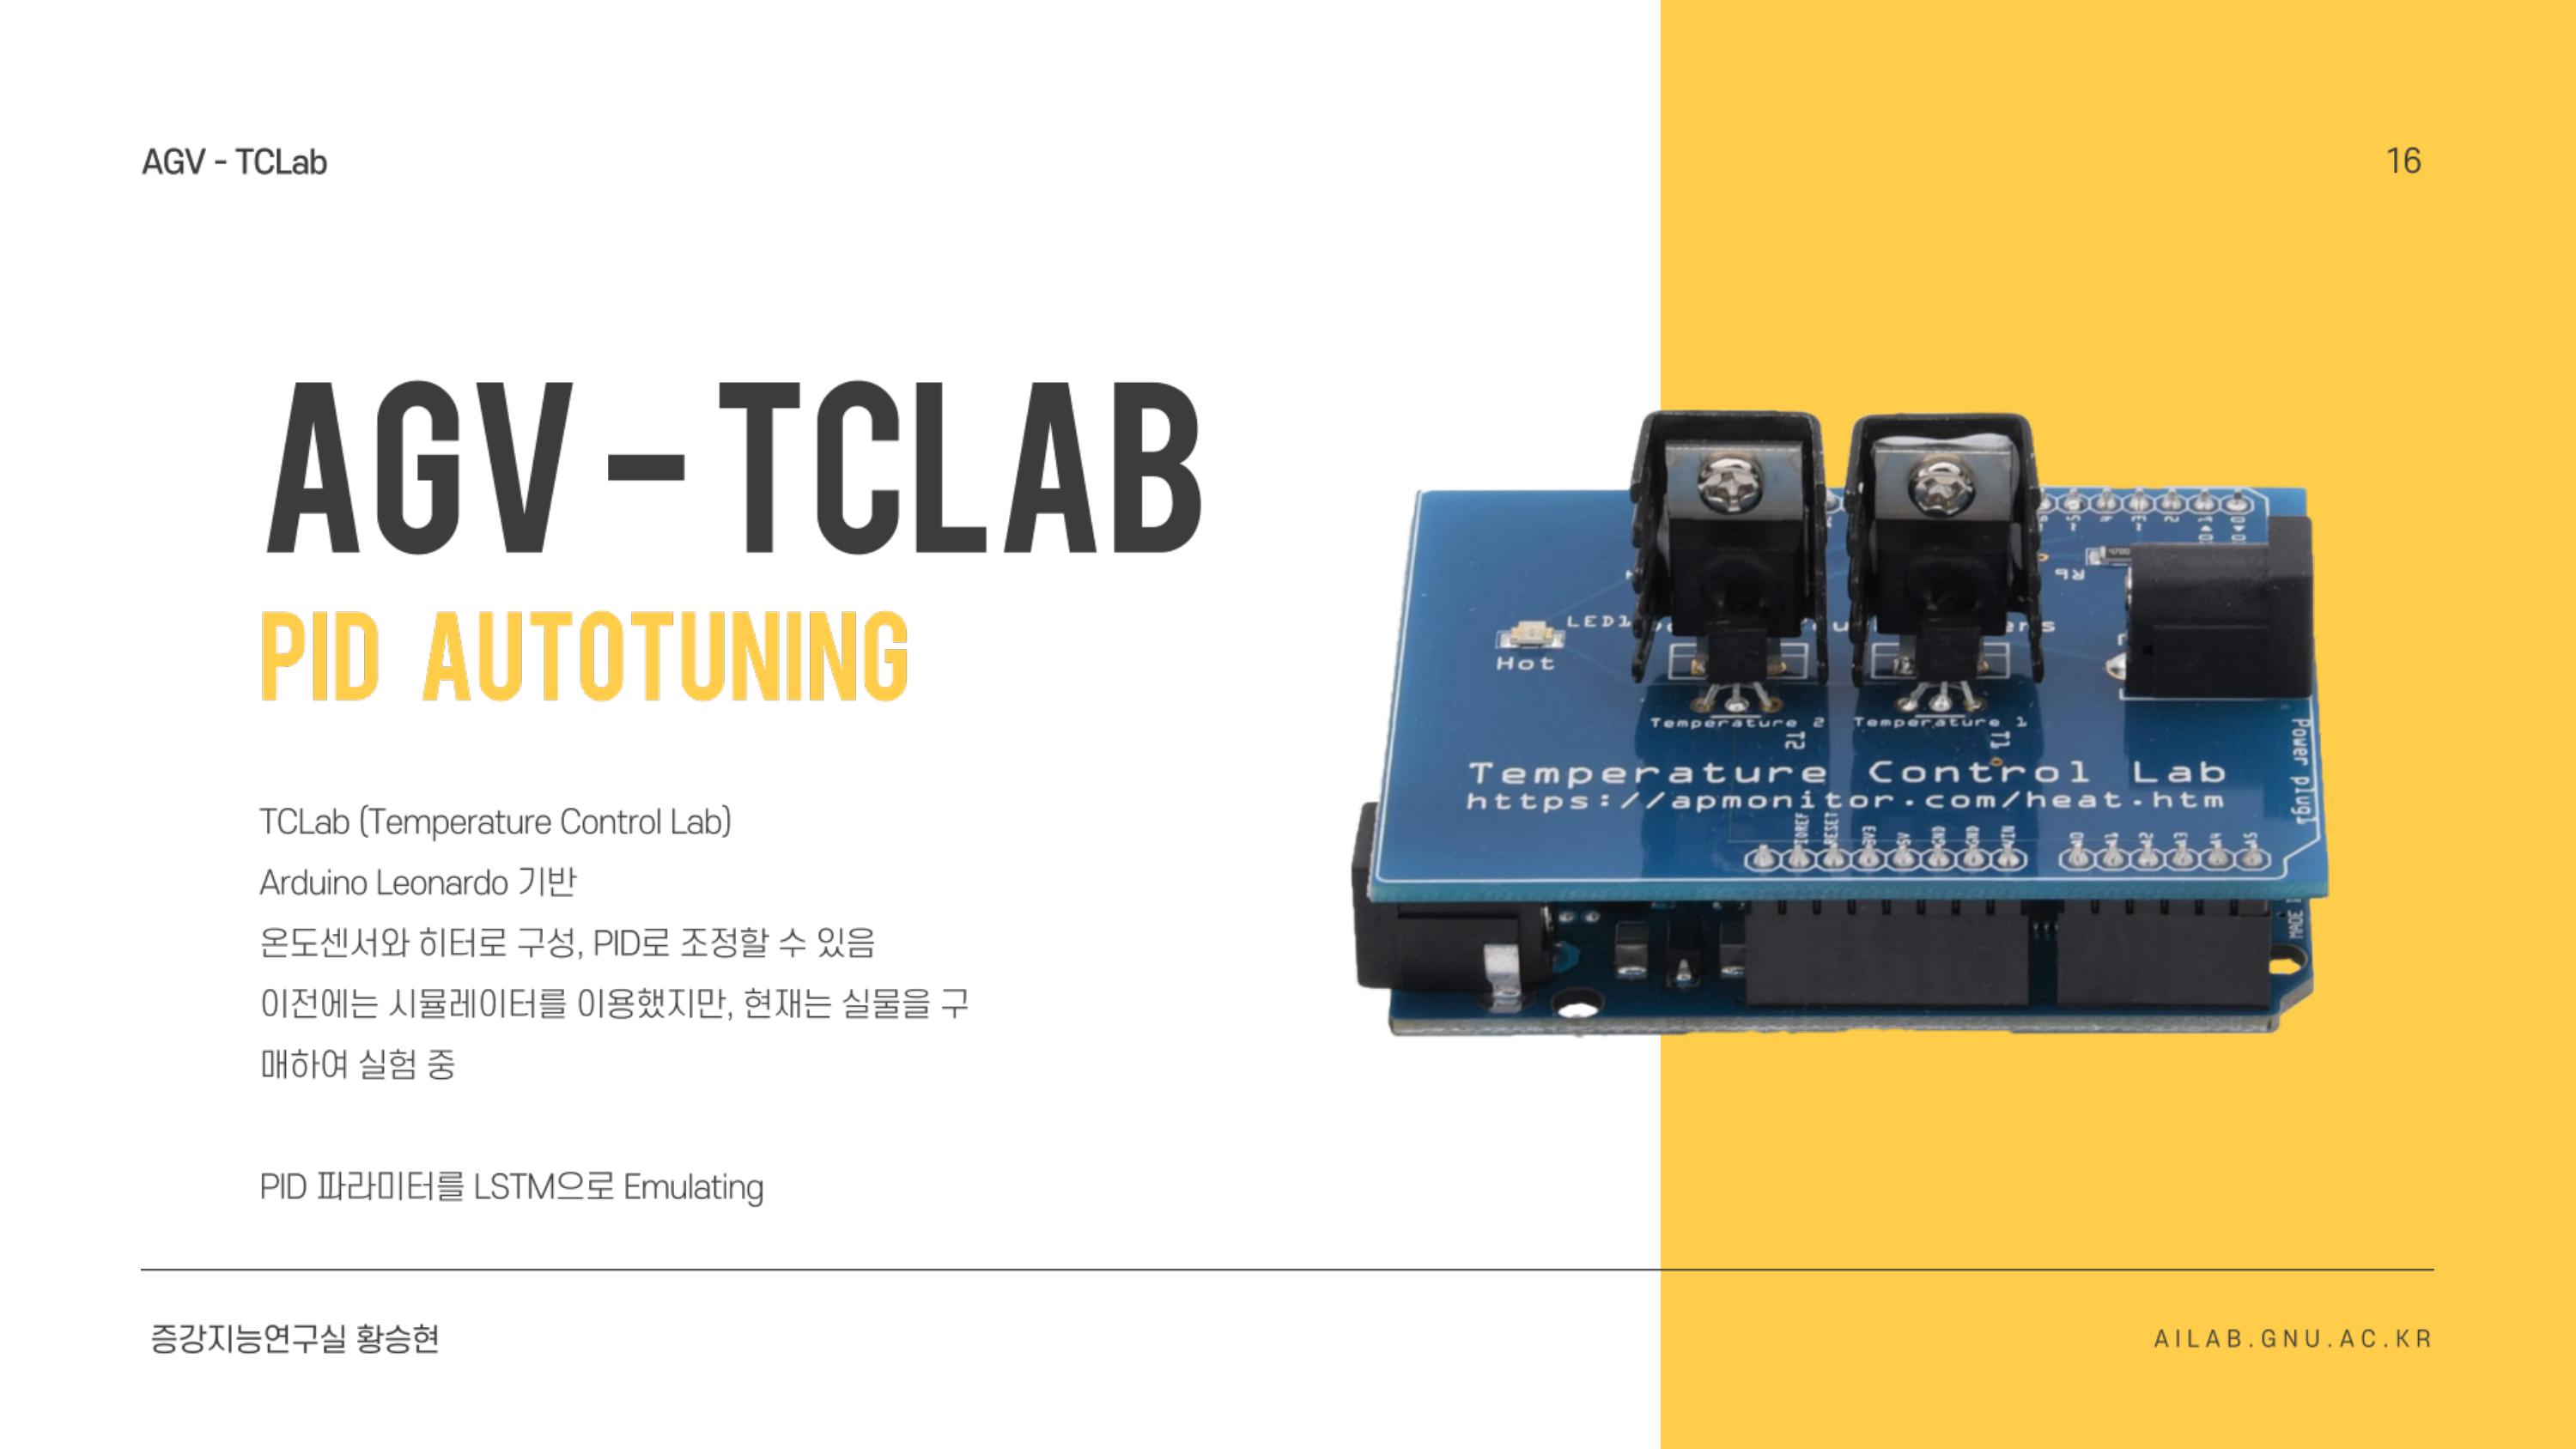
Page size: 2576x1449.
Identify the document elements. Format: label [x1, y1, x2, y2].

picture [229, 294, 1297, 767]
picture [253, 795, 984, 1226]
picture [2379, 132, 2437, 201]
picture [136, 133, 343, 202]
picture [1926, 1320, 2449, 1367]
text_box [1351, 409, 2330, 1040]
text_box [1660, 0, 2576, 1449]
picture [146, 1314, 454, 1369]
